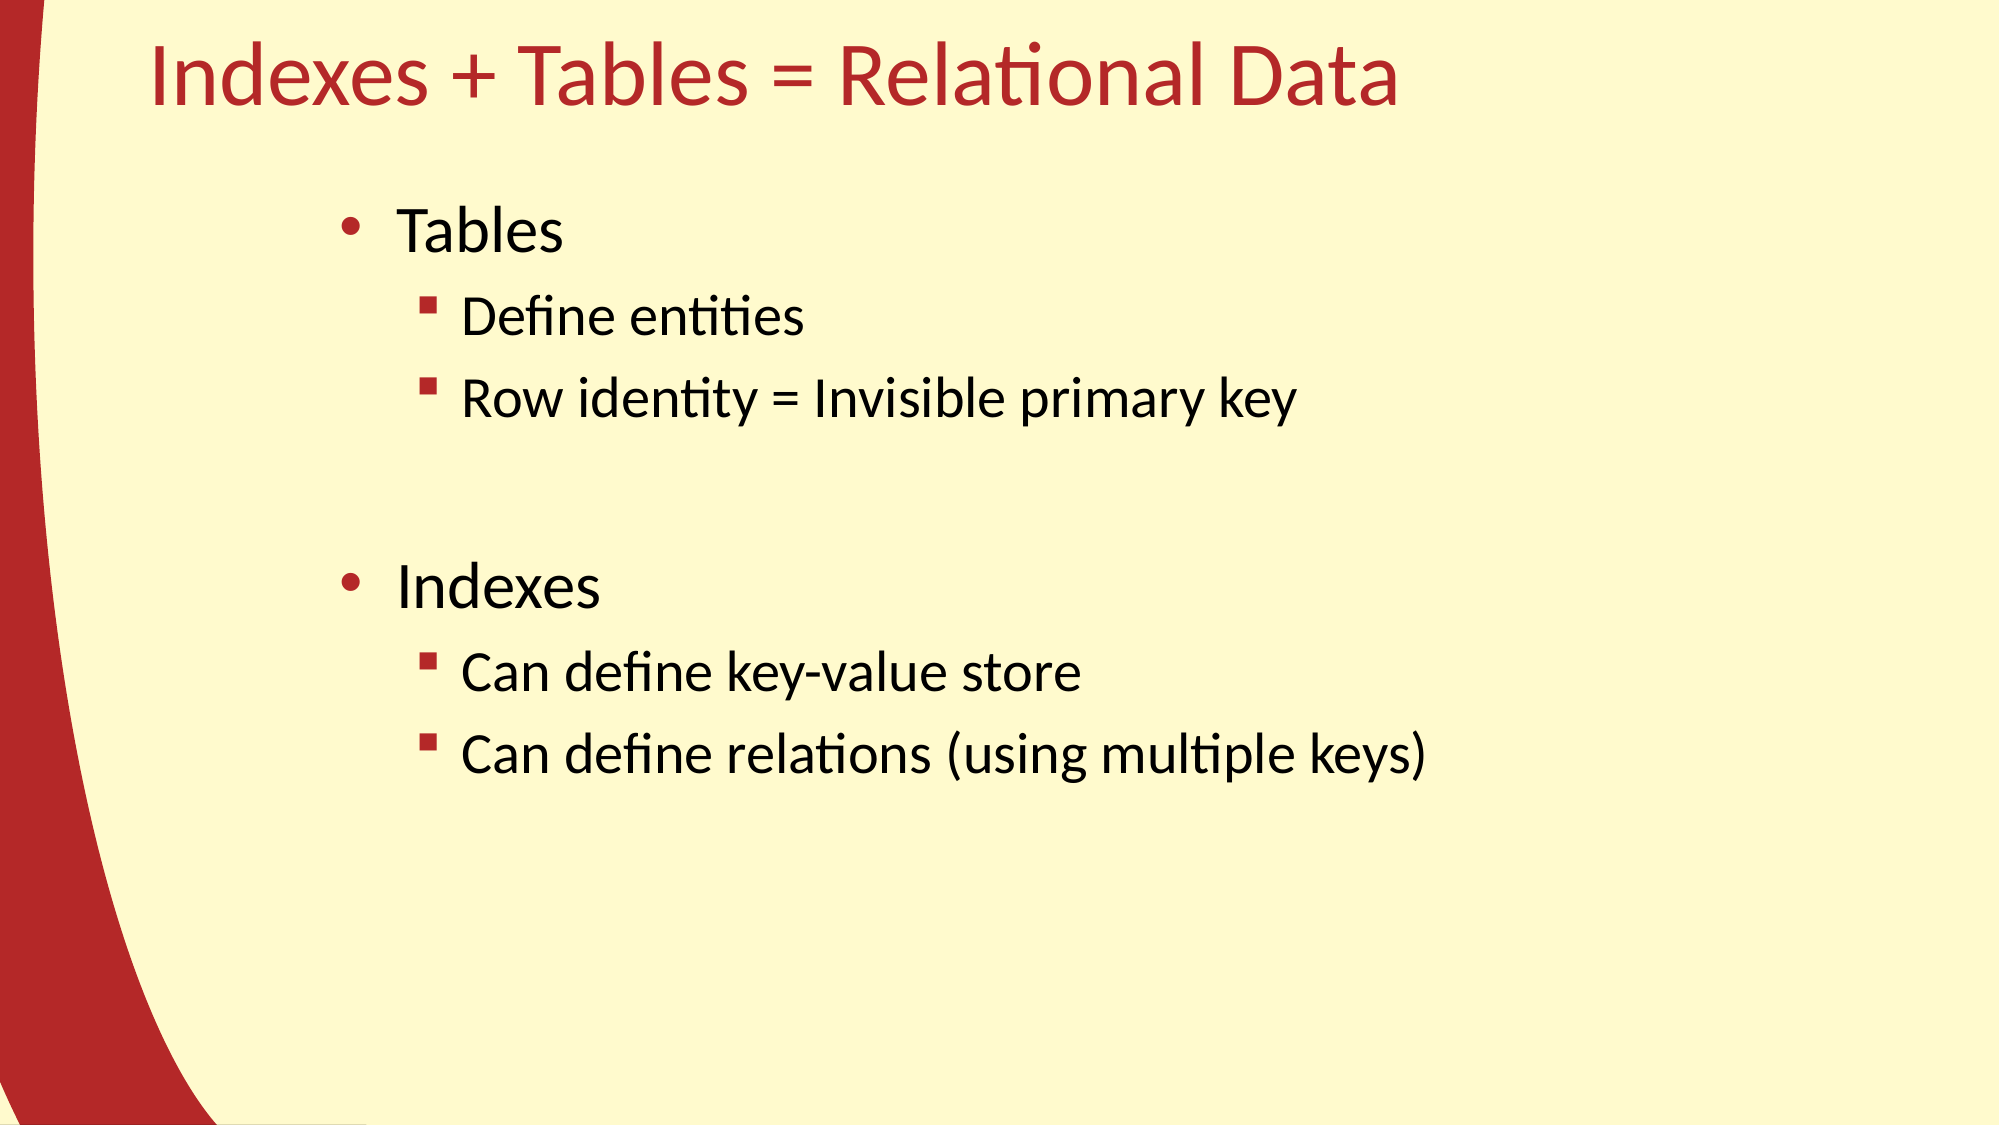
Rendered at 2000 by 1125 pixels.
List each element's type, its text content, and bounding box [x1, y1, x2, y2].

title Indexes + Tables = Relational Data [133, 0, 1933, 163]
list Tables Define entities Row identity = Invisible primary key Indexes Can define key-value store Can define relations (using multiple keys) [324, 178, 1575, 1088]
